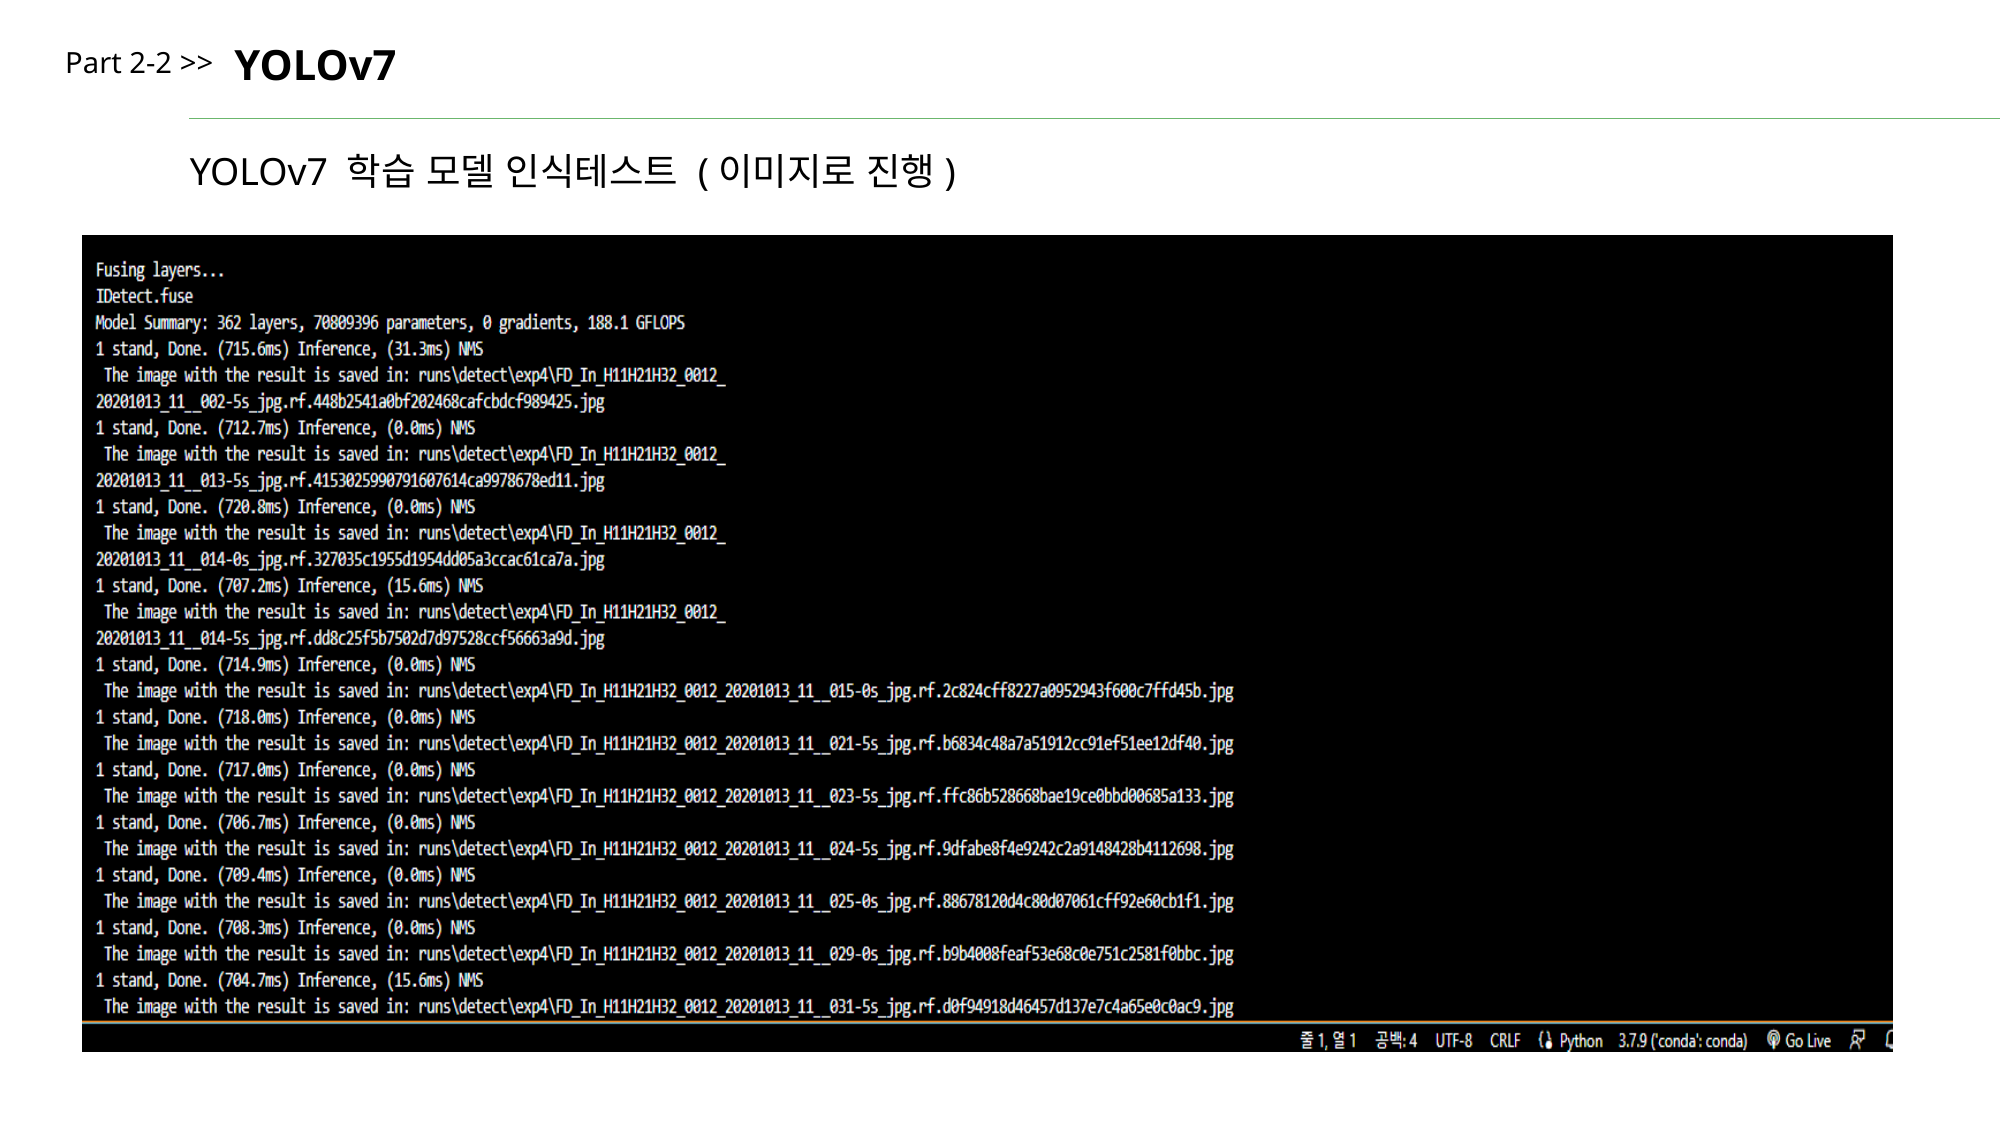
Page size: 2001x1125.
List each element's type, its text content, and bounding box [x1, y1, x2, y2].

text_box YOLOv7 학습 모델 인식테스트 (이미지로 진행) [174, 140, 1638, 201]
picture [82, 235, 1893, 1052]
text_box Part 2-2 >> [50, 36, 208, 87]
text_box YOLOv7 [208, 31, 412, 97]
